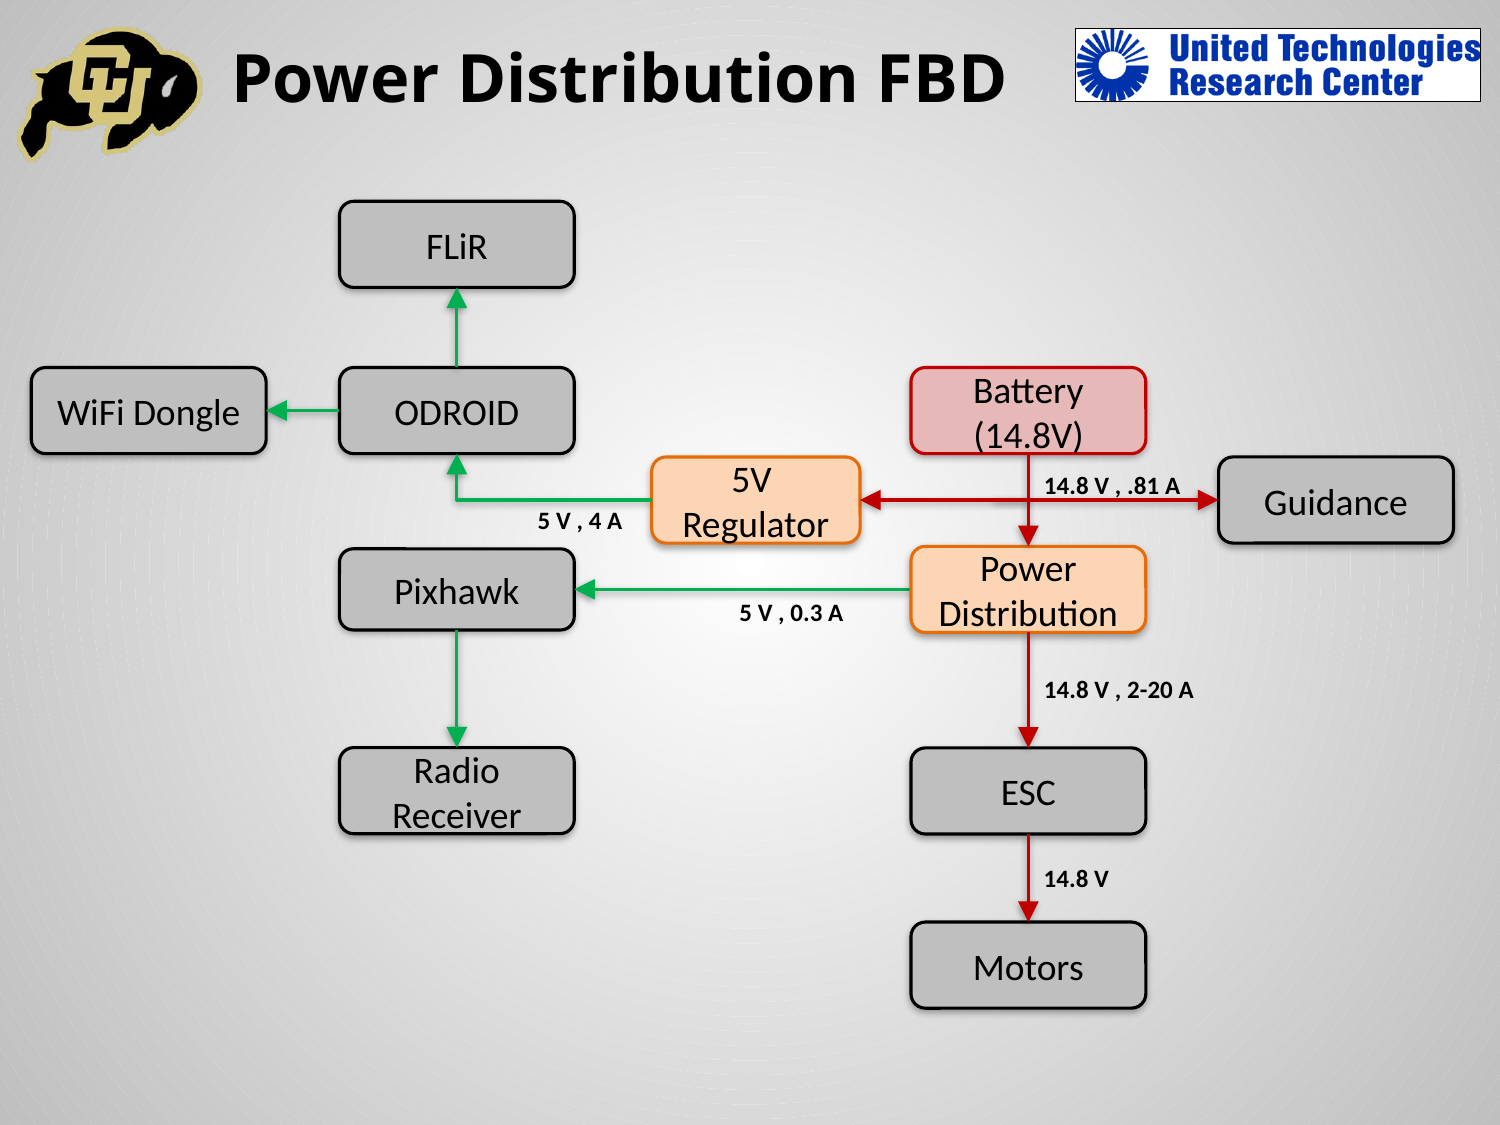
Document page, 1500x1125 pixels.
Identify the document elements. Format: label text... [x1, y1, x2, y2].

text_box Power Distribution FBD [226, 28, 1024, 124]
picture [1075, 28, 1481, 103]
picture [0, 0, 223, 202]
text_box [31, 200, 1454, 1009]
